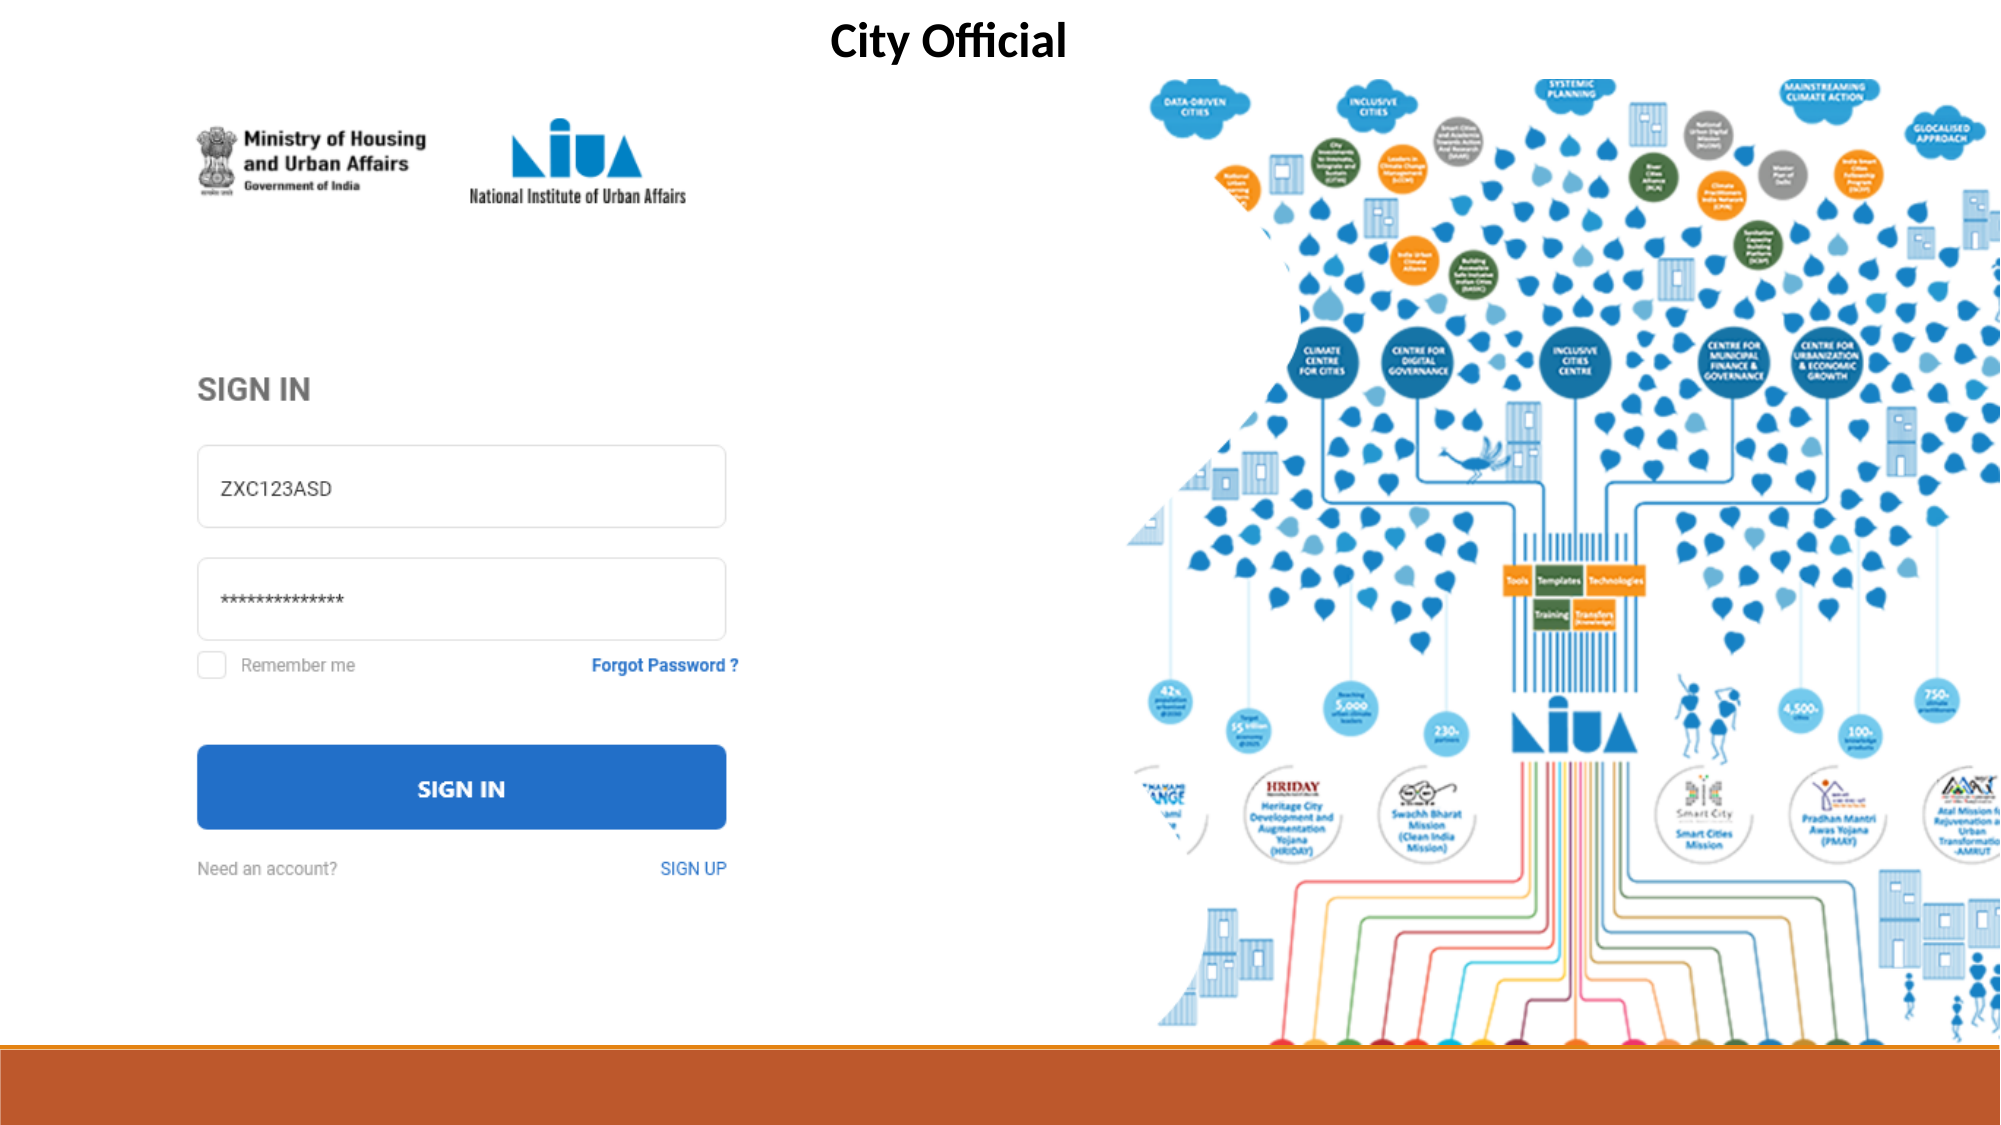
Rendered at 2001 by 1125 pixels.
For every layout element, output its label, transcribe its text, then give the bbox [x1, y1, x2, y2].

text_box City Official [815, 0, 1101, 75]
picture [0, 79, 2000, 1046]
